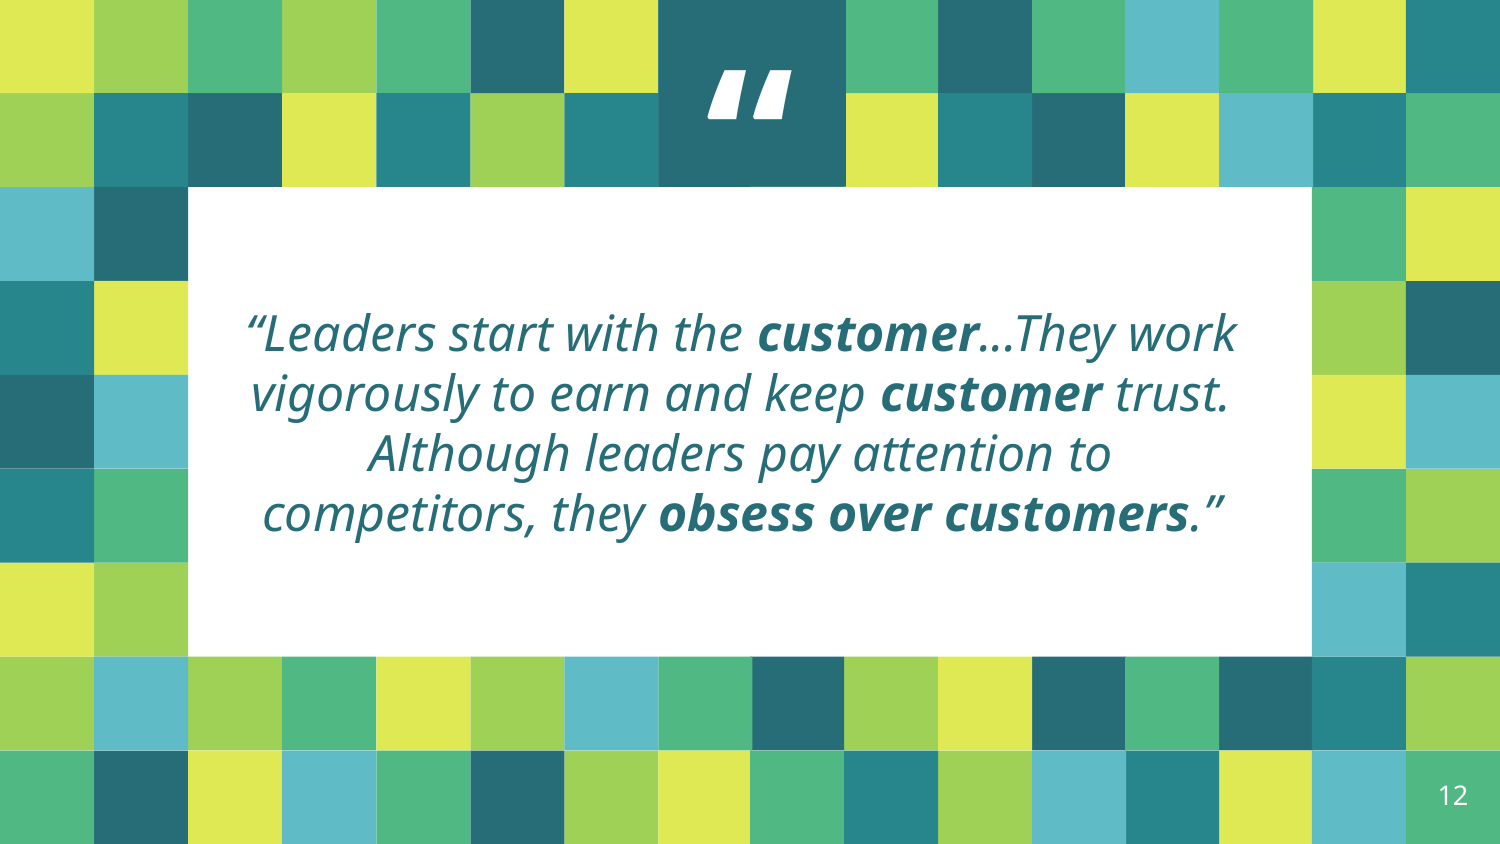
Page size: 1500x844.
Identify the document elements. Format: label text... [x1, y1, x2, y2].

list “Leaders start with the customer...They work vigorously to earn and keep customer trust. Although leaders pay attention to competitors, they obsess over customers.” [230, 279, 1253, 565]
slide_number 12 [1405, 749, 1500, 844]
